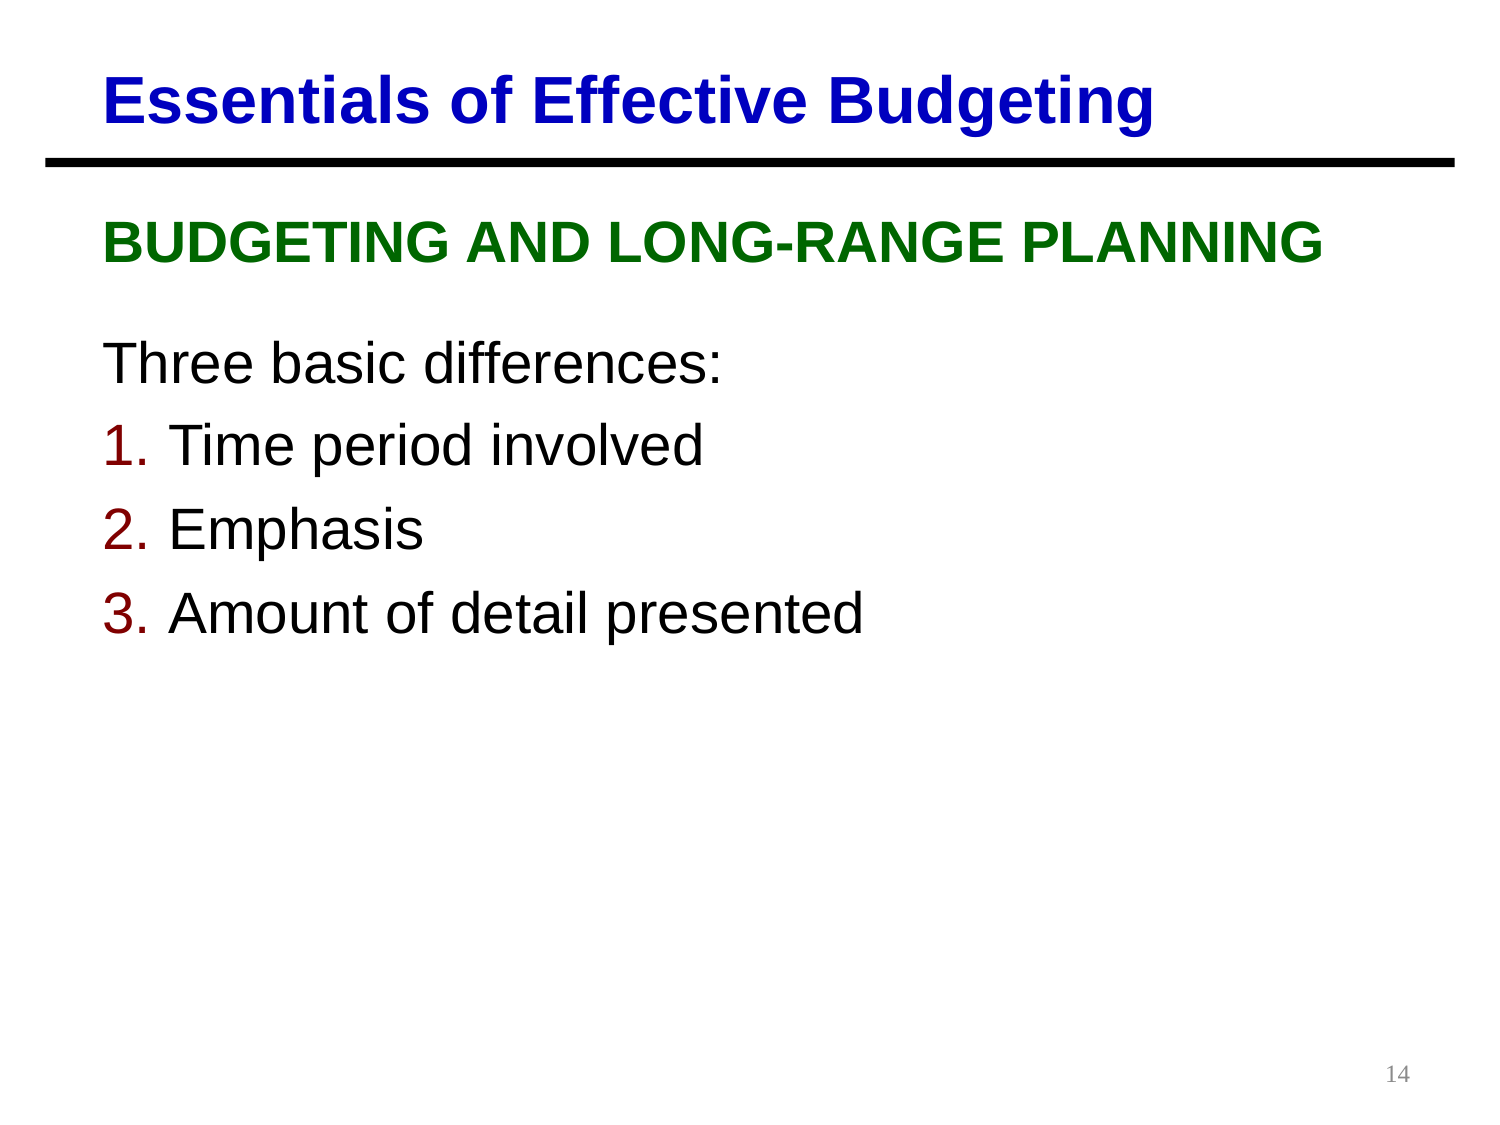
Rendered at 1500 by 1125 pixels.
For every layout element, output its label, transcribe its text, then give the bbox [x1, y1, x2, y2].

slide_number 14 [1074, 1042, 1425, 1103]
text_box Three basic differences: Time period involved Emphasis Amount of detail presented [87, 317, 1363, 680]
text_box Essentials of Effective Budgeting [87, 50, 1450, 142]
text_box BUDGETING AND LONG-RANGE PLANNING [87, 197, 1363, 282]
